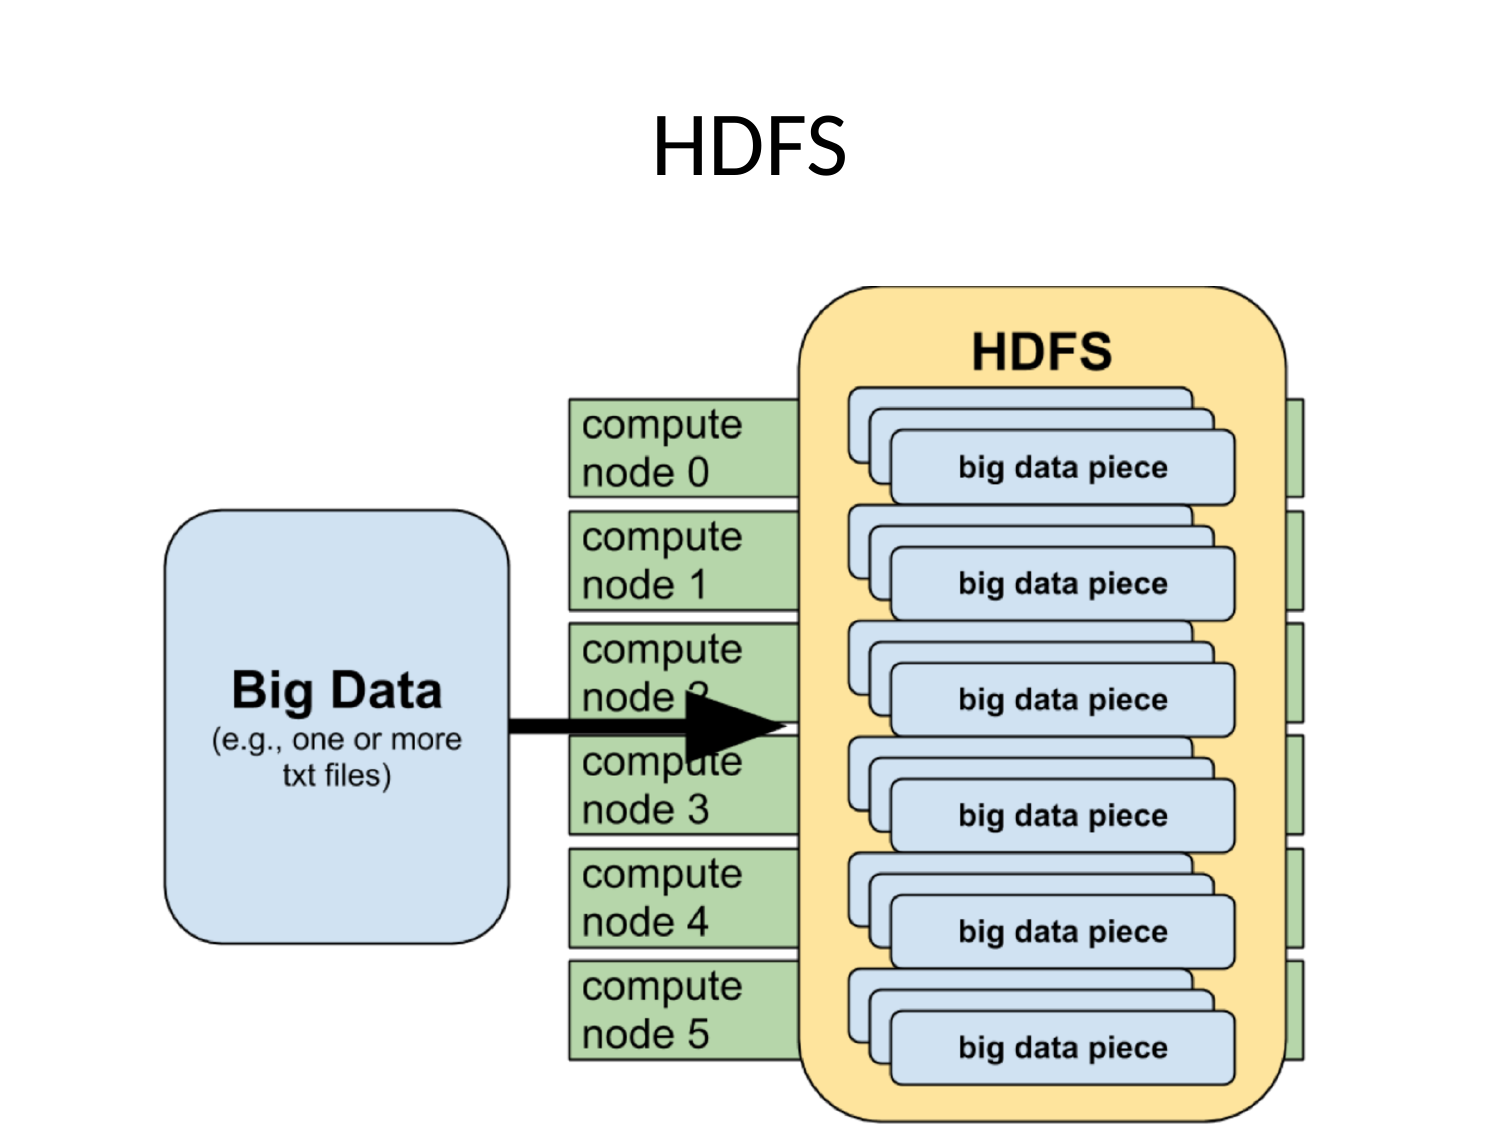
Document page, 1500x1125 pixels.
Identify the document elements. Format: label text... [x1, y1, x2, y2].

title HDFS [75, 45, 1425, 233]
picture [159, 285, 1335, 1125]
